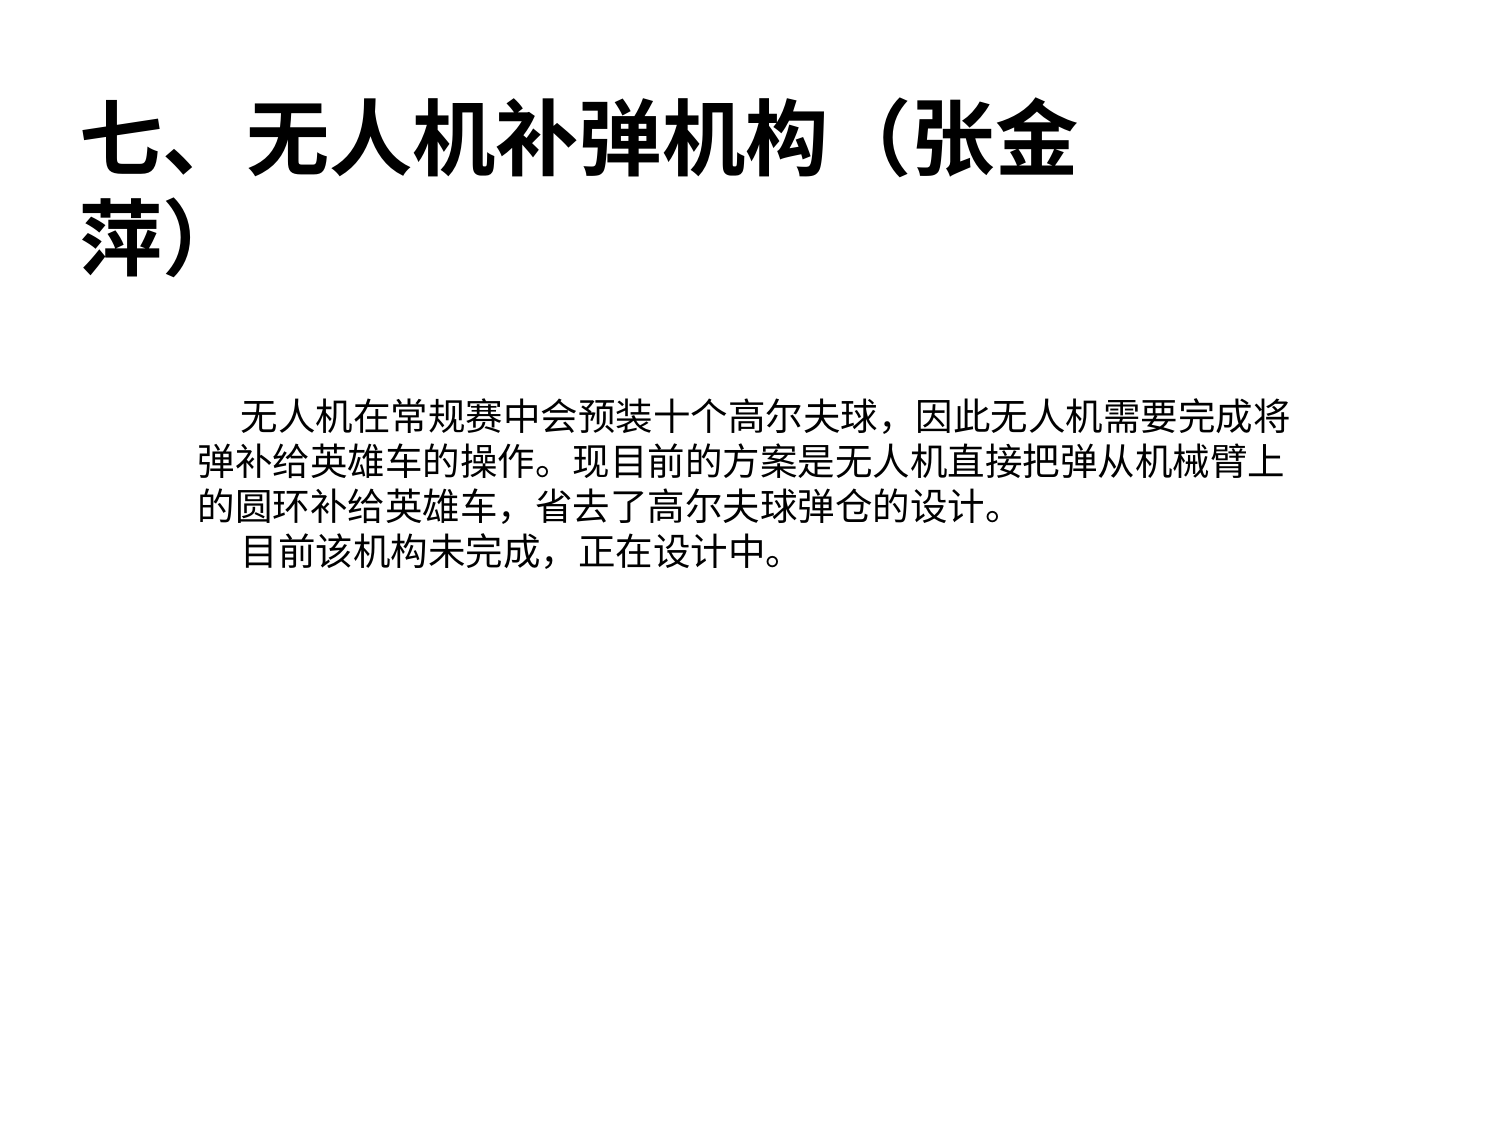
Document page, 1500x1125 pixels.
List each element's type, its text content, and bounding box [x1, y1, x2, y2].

text_box 无人机在常规赛中会预装十个高尔夫球，因此无人机需要完成将弹补给英雄车的操作。现目前的方案是无人机直接把弹从机械臂上的圆环补给英雄车，省去了高尔夫球弹仓的设计。 目前该机构未完成，正在设计中。 [182, 385, 1317, 580]
text_box 七、无人机补弹机构（张金萍） [64, 79, 1199, 294]
